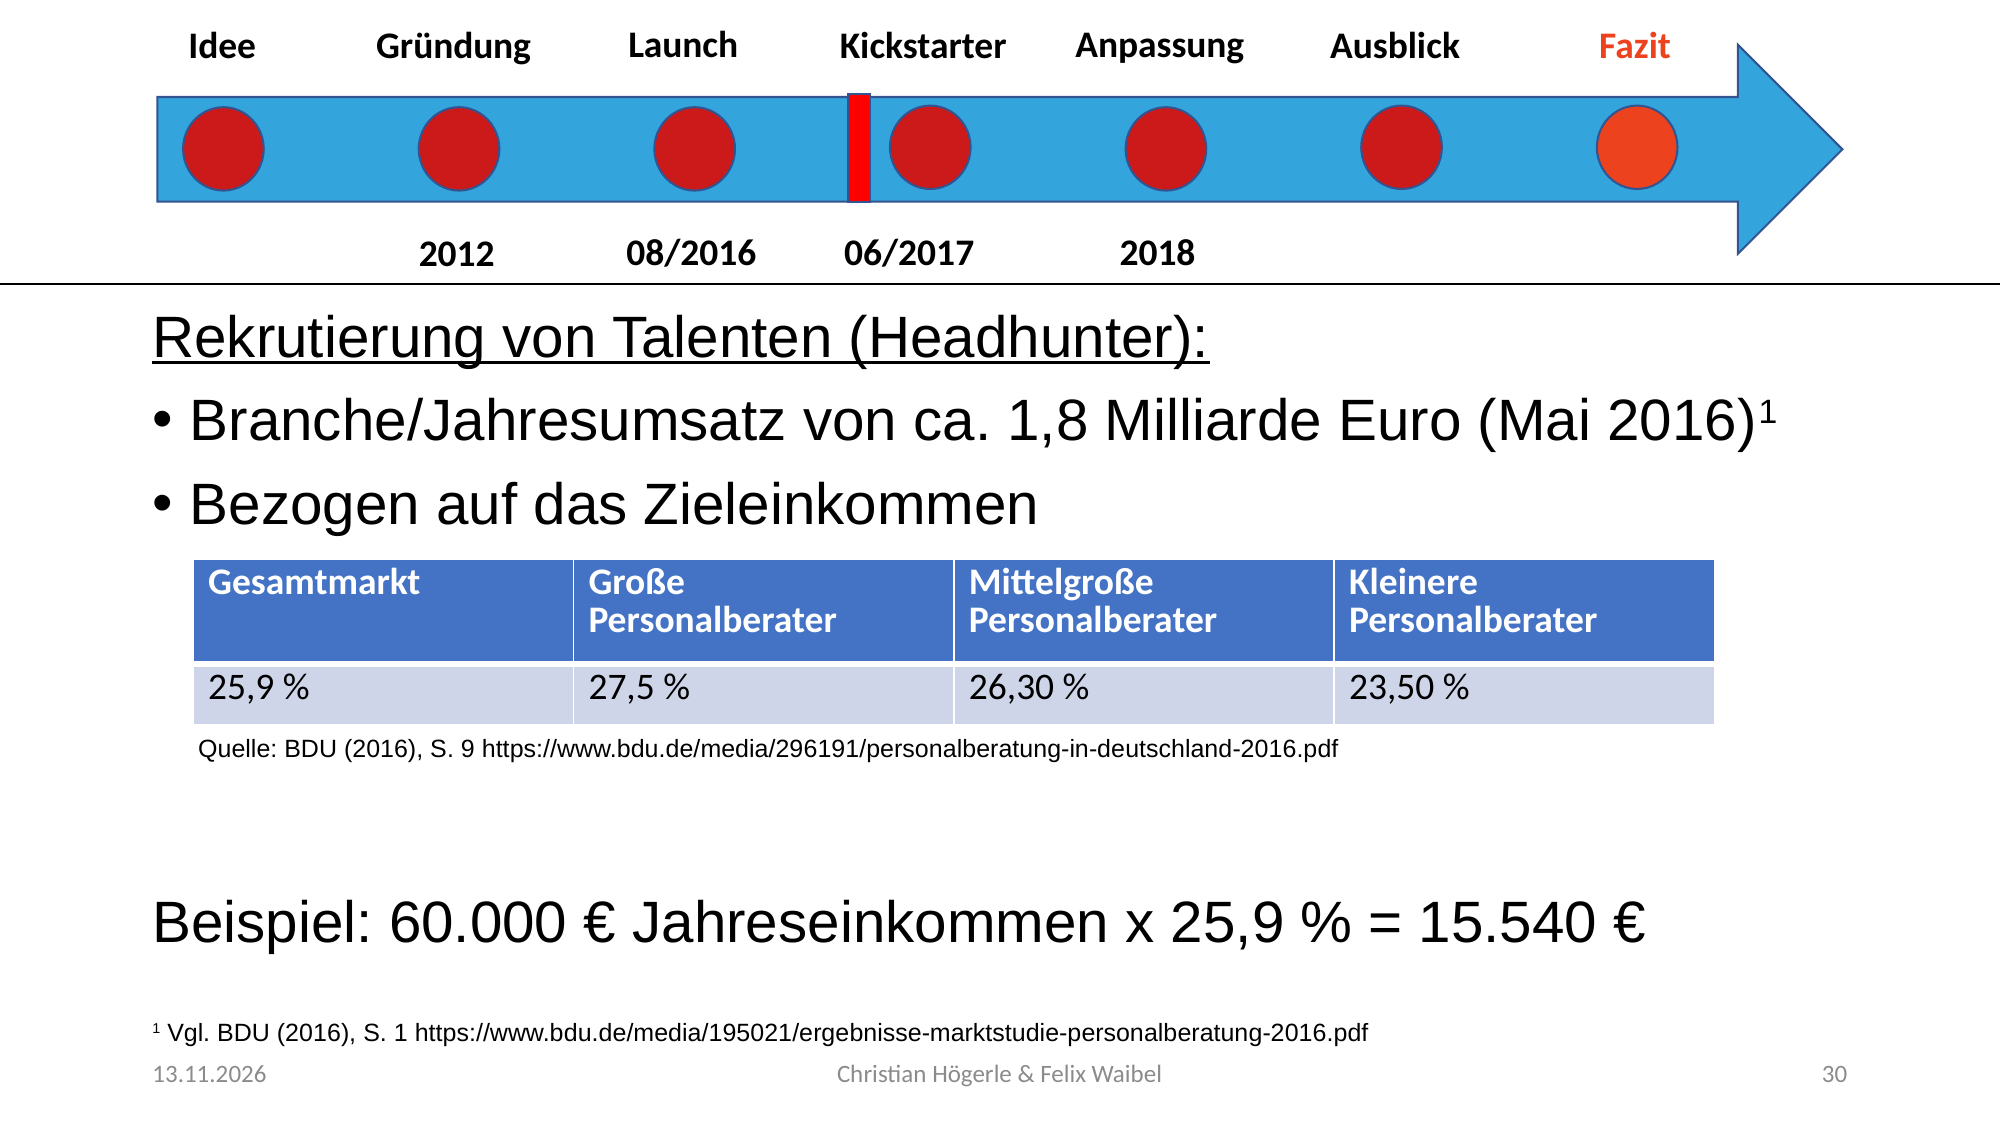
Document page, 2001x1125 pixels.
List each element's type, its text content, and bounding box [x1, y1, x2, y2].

table_cell 25,9 % [194, 667, 573, 724]
list Rekrutierung von Talenten (Headhunter): Branche/Jahresumsatz von ca. 1,8 Milliarde Euro (Mai 2016)1 Bezogen auf das Zieleinkommen Beispiel: 60.000 € Jahreseinkommen x 25,9 % = 15.540 € [137, 299, 1863, 1014]
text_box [157, 12, 1843, 283]
table_header Kleinere Personalberater [1335, 560, 1714, 661]
table_cell 23,50 % [1335, 667, 1714, 724]
table_header Gesamtmarkt [194, 560, 573, 661]
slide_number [137, 1054, 588, 1103]
table_header Große Personalberater [574, 560, 953, 661]
table_cell 26,30 % [955, 667, 1333, 724]
table_cell 27,5 % [574, 667, 953, 724]
table_header Mittelgroße Personalberater [955, 560, 1333, 661]
footer Christian Högerle & Felix Waibel [662, 1054, 1338, 1103]
slide_number 30 [1412, 1042, 1863, 1103]
text_box Quelle: BDU (2016), S. 9 https://www.bdu.de/media/296191/personalberatung-in-deutschland-2016.pdf [183, 724, 1747, 770]
text_box 1 Vgl. BDU (2016), S. 1 https://www.bdu.de/media/195021/ergebnisse-marktstudie-personalberatung-2016.pdf [137, 1008, 1701, 1054]
